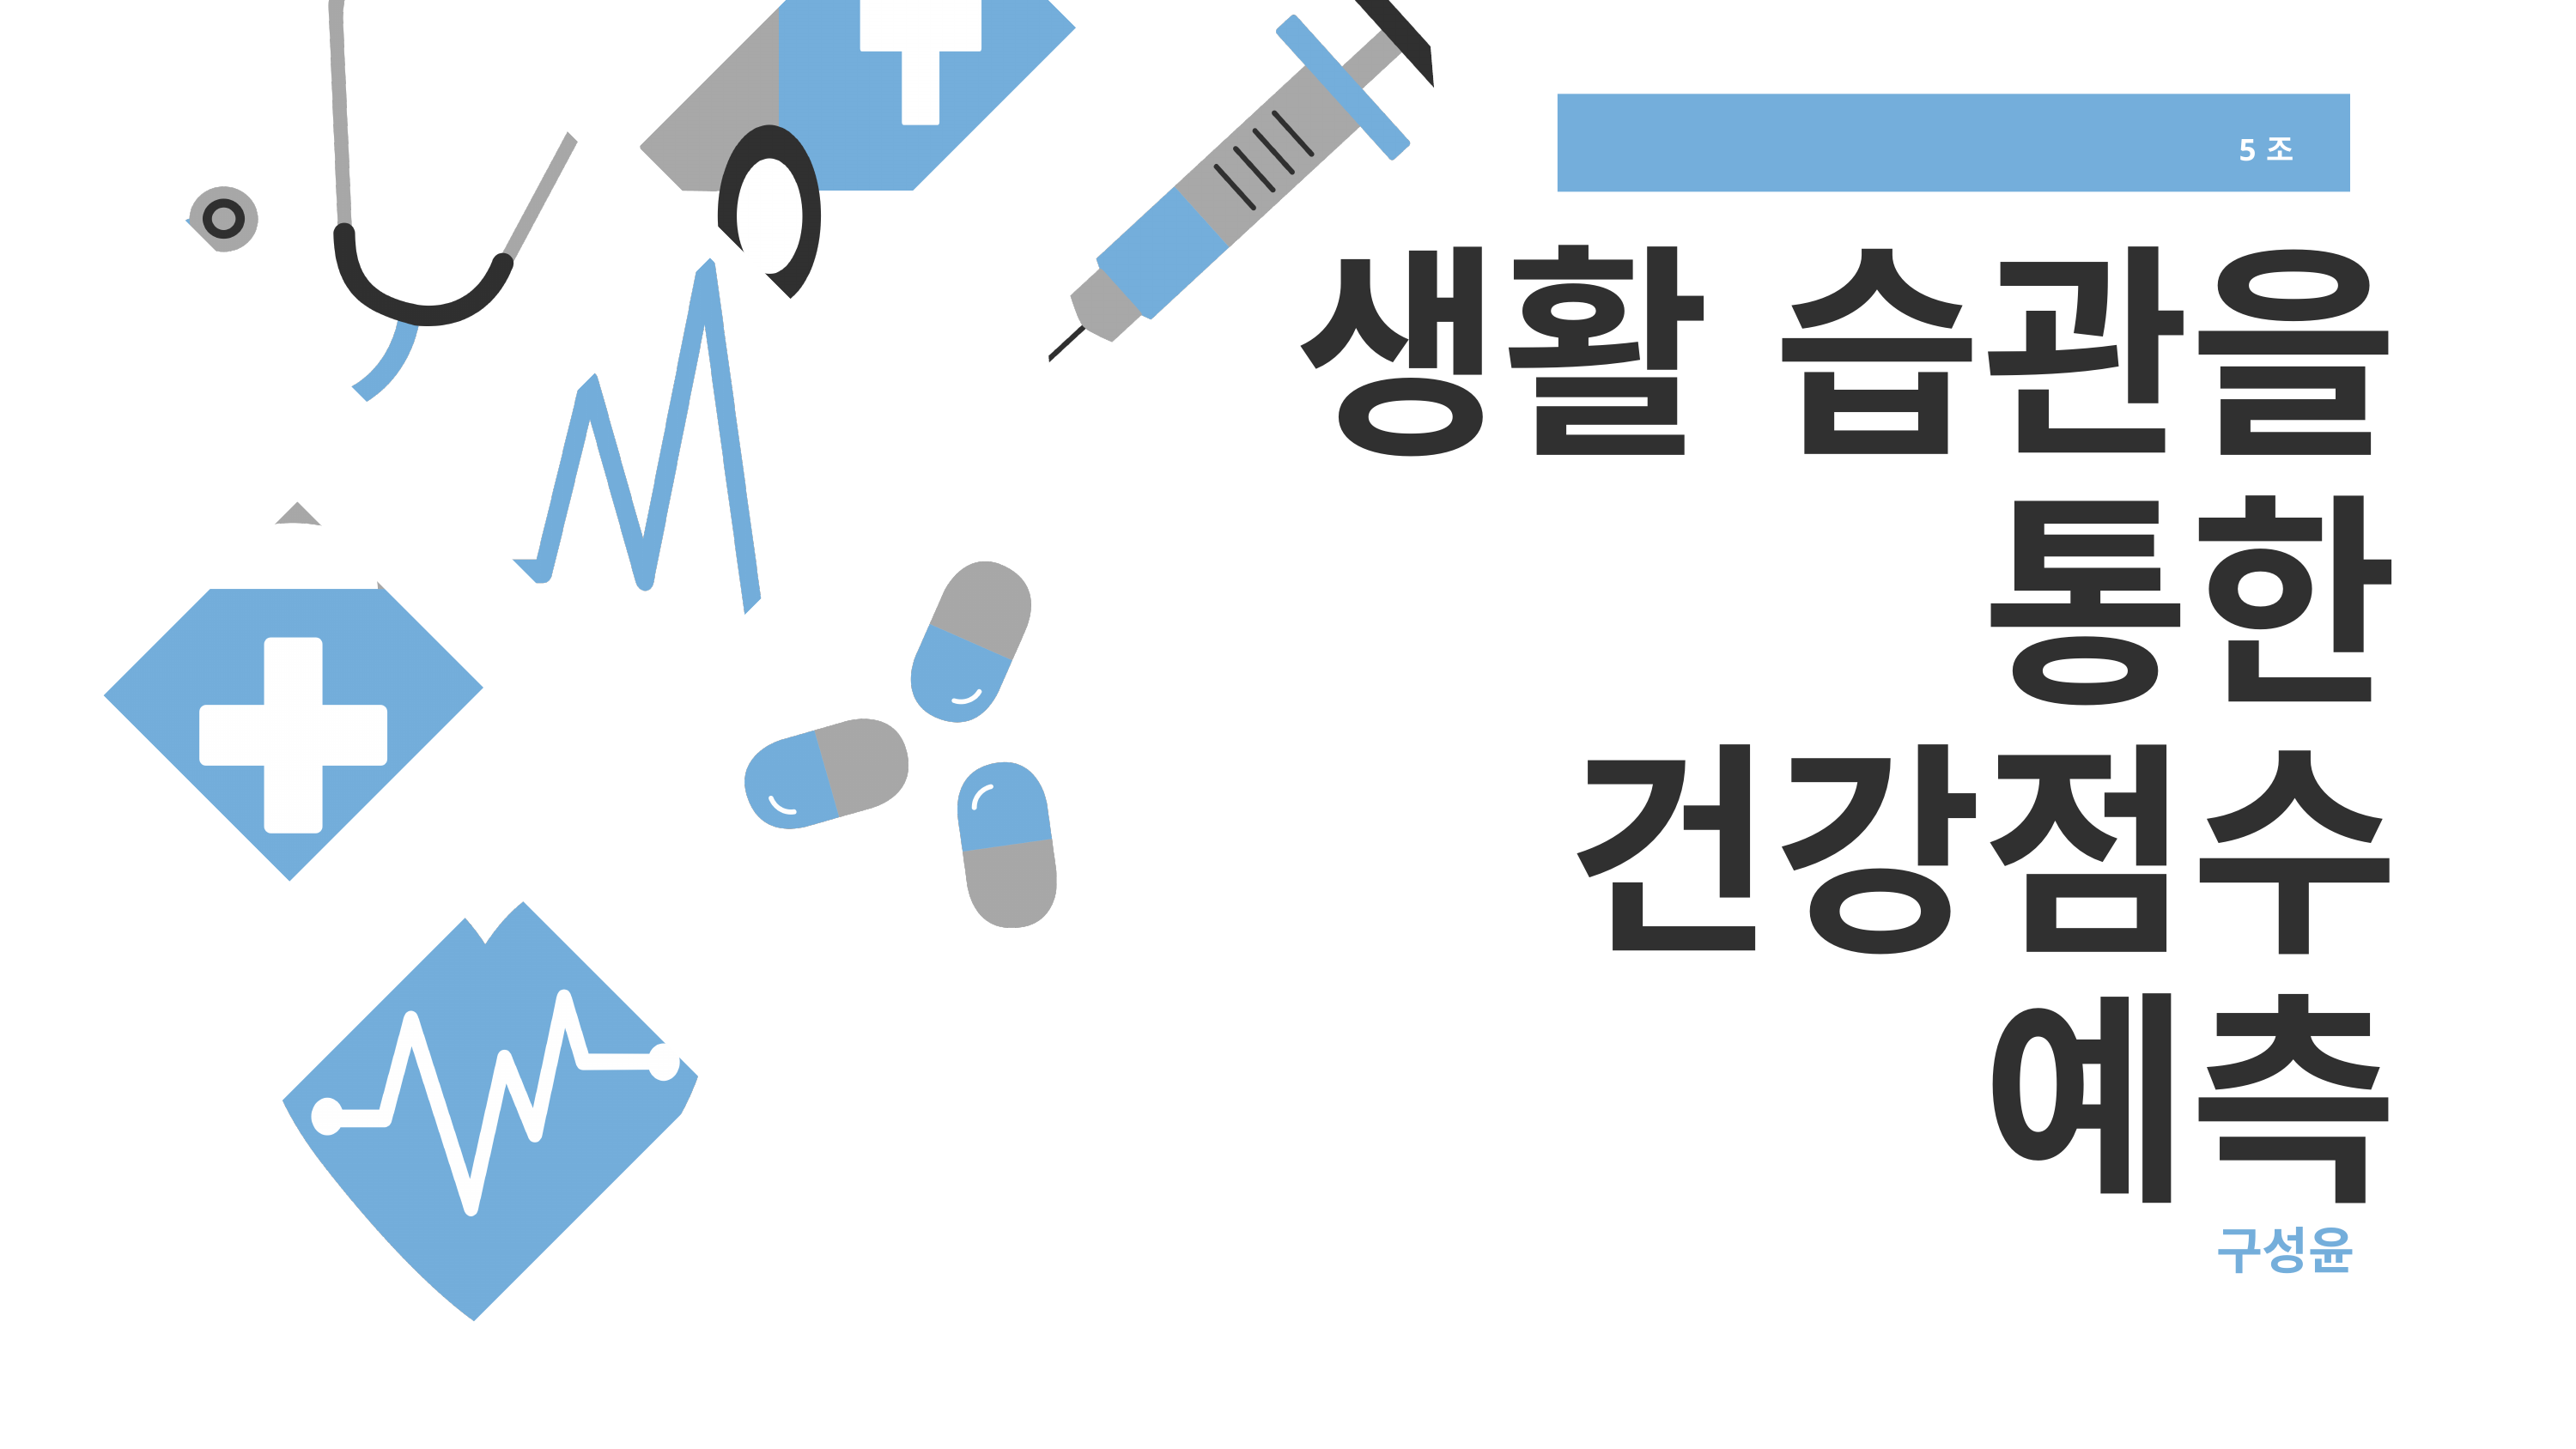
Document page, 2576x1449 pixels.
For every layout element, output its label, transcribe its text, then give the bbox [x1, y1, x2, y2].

text_box [137, 0, 621, 420]
text_box [639, 0, 1052, 306]
text_box [744, 561, 1057, 928]
text_box [460, 258, 906, 704]
text_box [1019, 0, 1447, 386]
text_box [261, 880, 709, 1328]
text_box 5조 [1741, 127, 2294, 167]
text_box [1218, 233, 2399, 1282]
text_box [1557, 94, 2350, 192]
text_box [103, 501, 483, 882]
